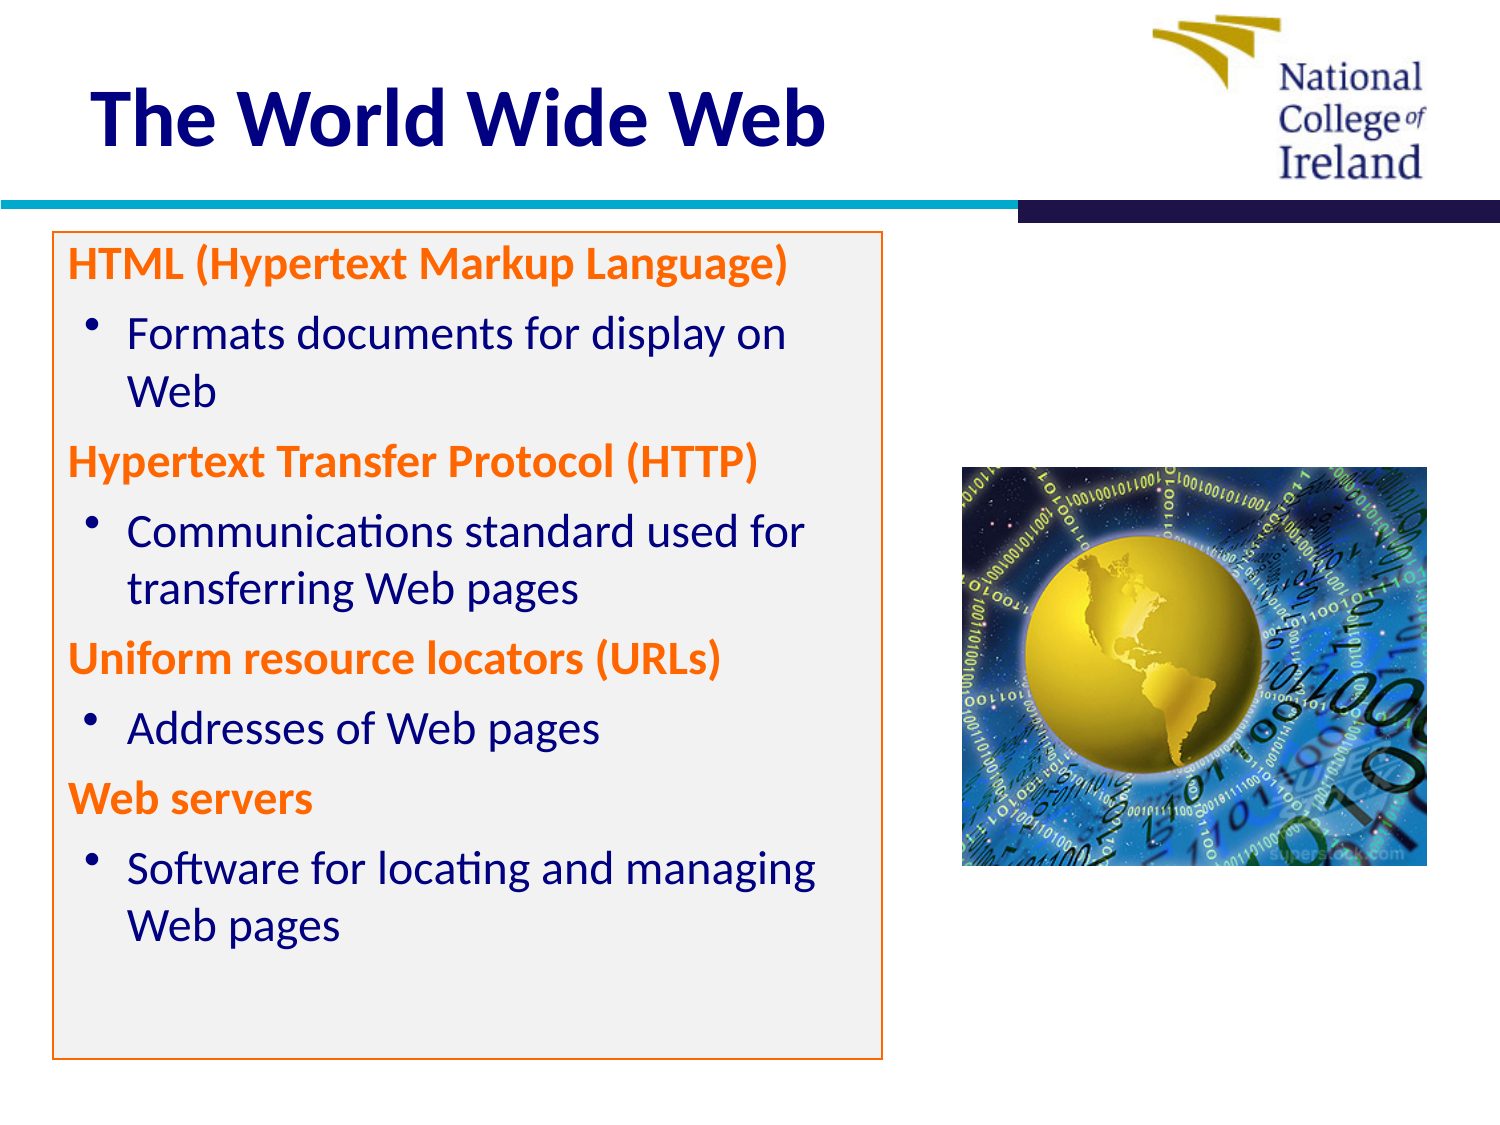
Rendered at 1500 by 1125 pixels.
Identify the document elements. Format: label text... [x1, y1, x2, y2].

picture [961, 467, 1427, 867]
title The World Wide Web [75, 19, 1425, 207]
text_box HTML (Hypertext Markup Language) Formats documents for display on Web Hypertext Transfer Protocol (HTTP) Communications standard used for transferring Web pages Uniform resource locators (URLs) Addresses of Web pages Web servers Software for locating and managing Web pages [53, 231, 882, 1059]
picture [1018, 200, 1500, 223]
